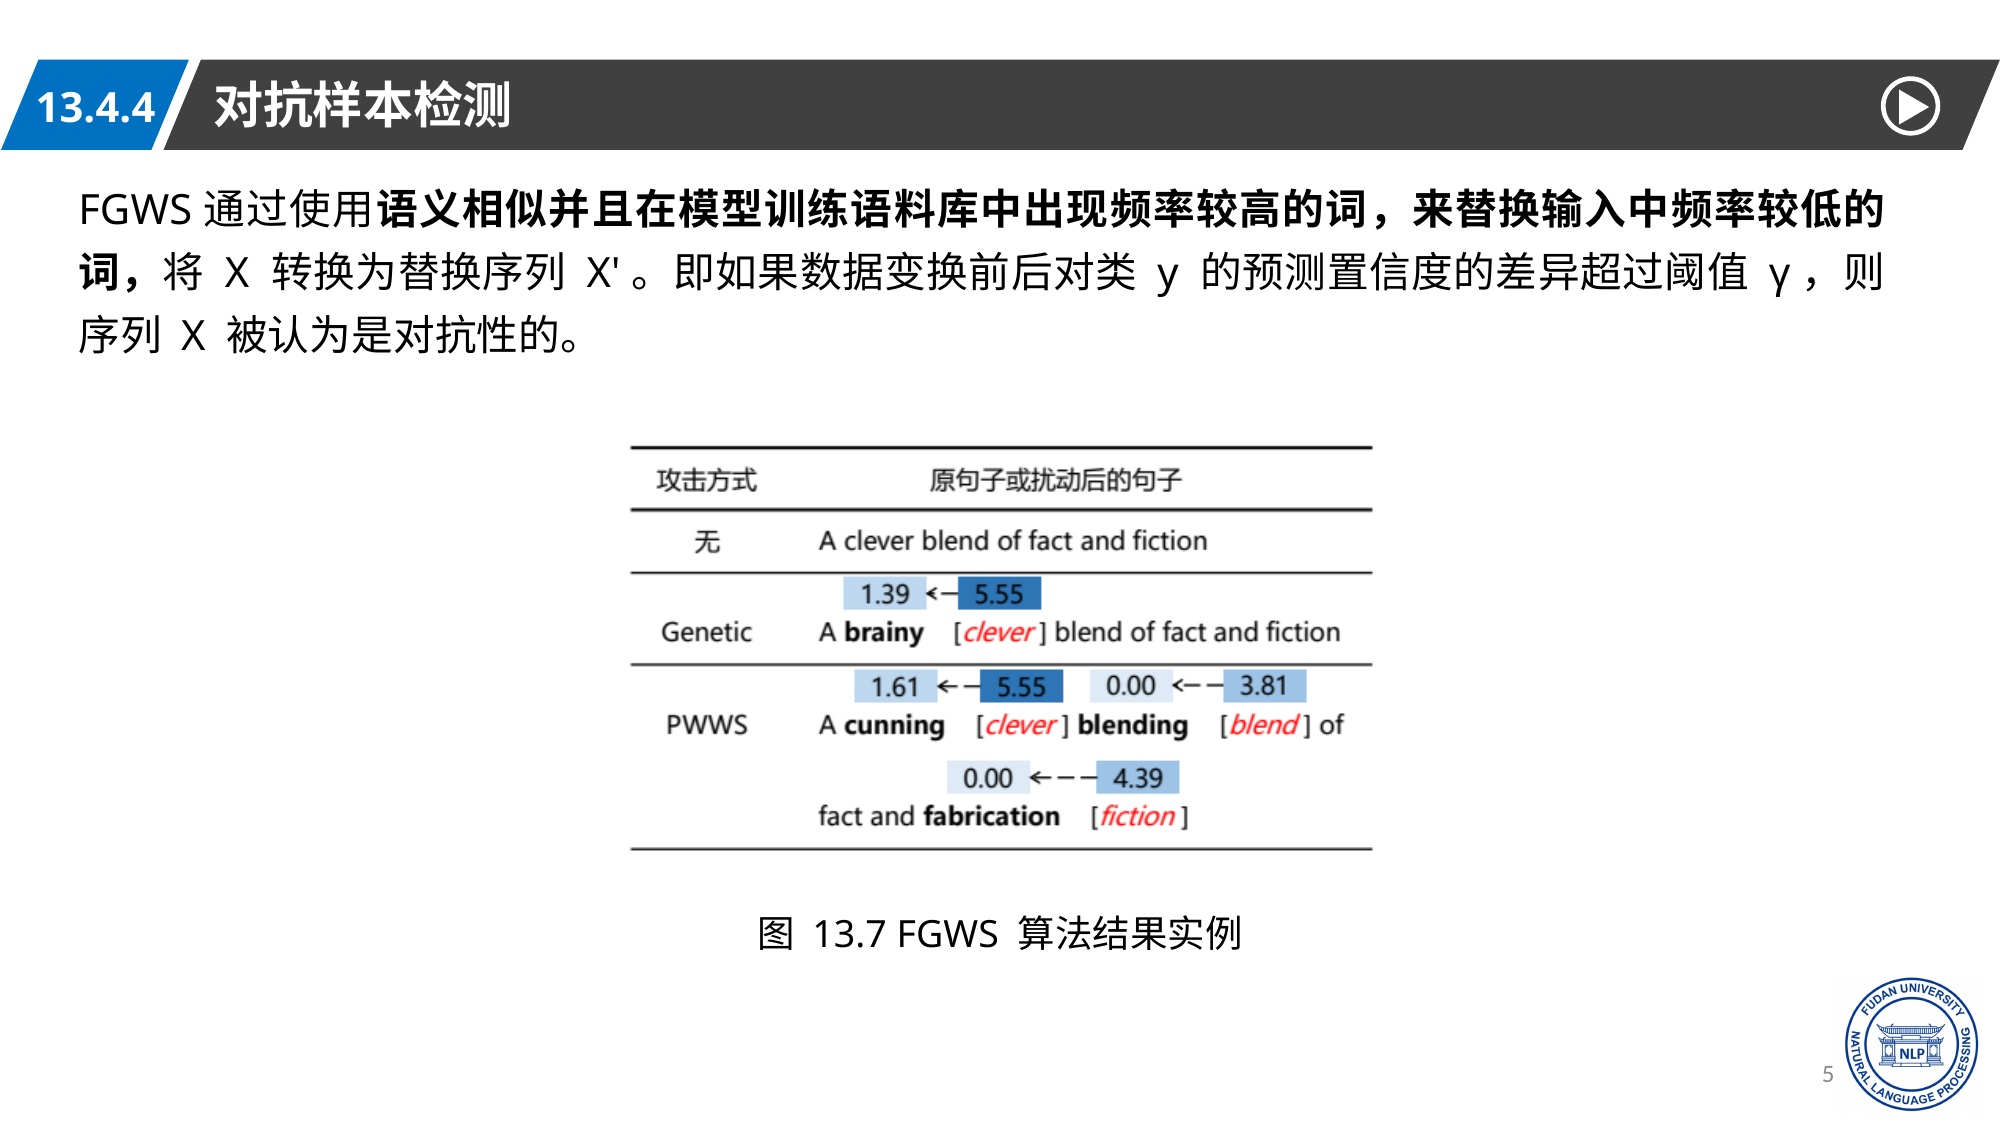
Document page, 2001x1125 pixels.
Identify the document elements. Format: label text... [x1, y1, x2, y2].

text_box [1883, 78, 1939, 134]
picture [616, 440, 1384, 854]
text_box FGWS通过使用语义相似并且在模型训练语料库中出现频率较高的词，来替换输入中频率较低的词，将 X 转换为替换序列 X'。即如果数据变换前后对类 y 的预测置信度的差异超过阈值 γ，则序列 X 被认为是对抗性的。 [63, 163, 1900, 366]
text_box 图 13.7 FGWS 算法结果实例 [499, 902, 1501, 963]
text_box [1, 116, 157, 150]
picture [1834, 972, 1985, 1117]
text_box 对抗样本检测 [198, 66, 529, 142]
text_box [32, 59, 189, 89]
slide_number 52 [1412, 1042, 1863, 1103]
text_box 13.4.4 [15, 73, 177, 138]
text_box [163, 59, 2000, 150]
